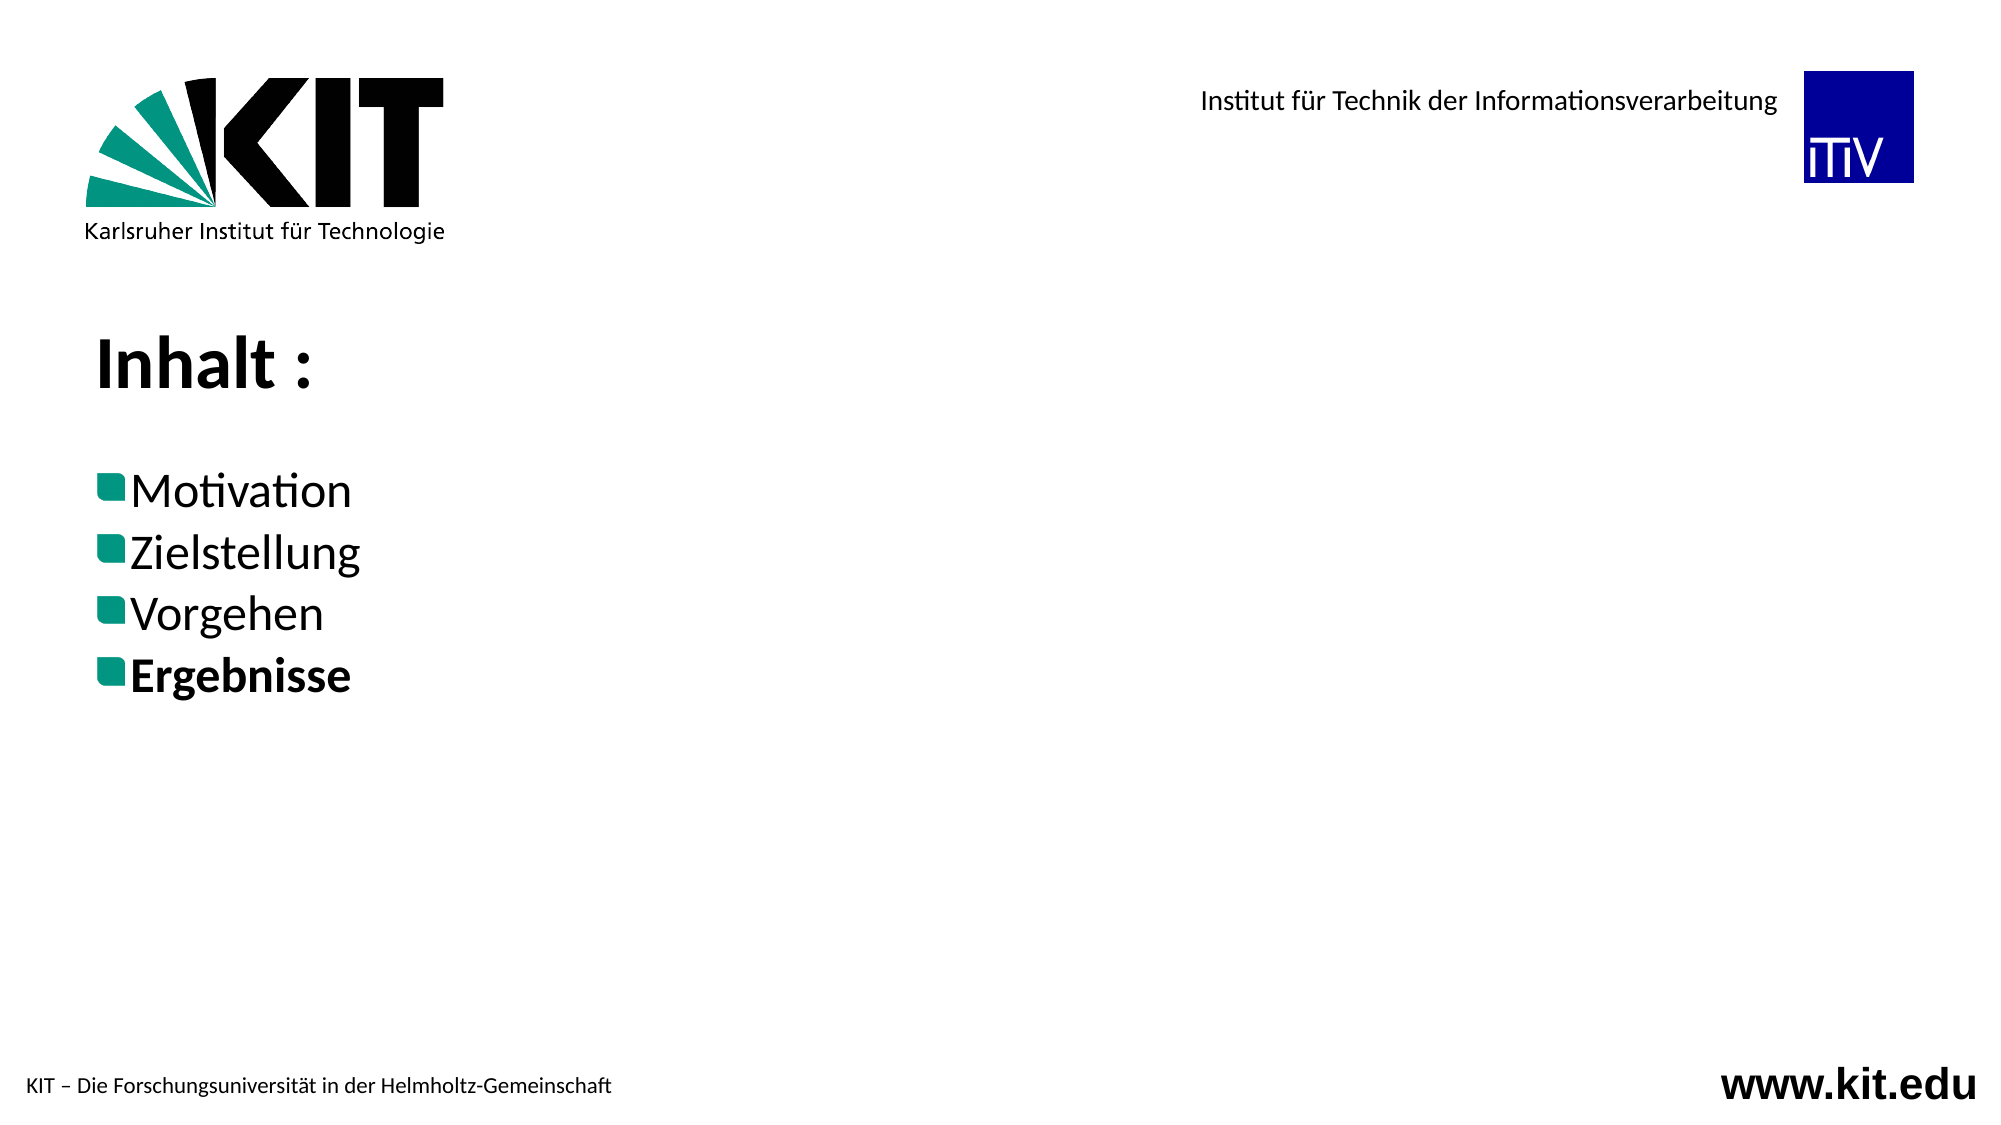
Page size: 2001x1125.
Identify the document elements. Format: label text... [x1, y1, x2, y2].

picture [1804, 71, 1914, 183]
picture [97, 534, 125, 566]
picture [97, 657, 125, 689]
list Inhalt : [79, 316, 1826, 405]
text_box Motivation Zielstellung Vorgehen Ergebnisse [97, 464, 530, 741]
picture [97, 596, 125, 627]
picture [86, 78, 444, 244]
picture [97, 473, 125, 504]
